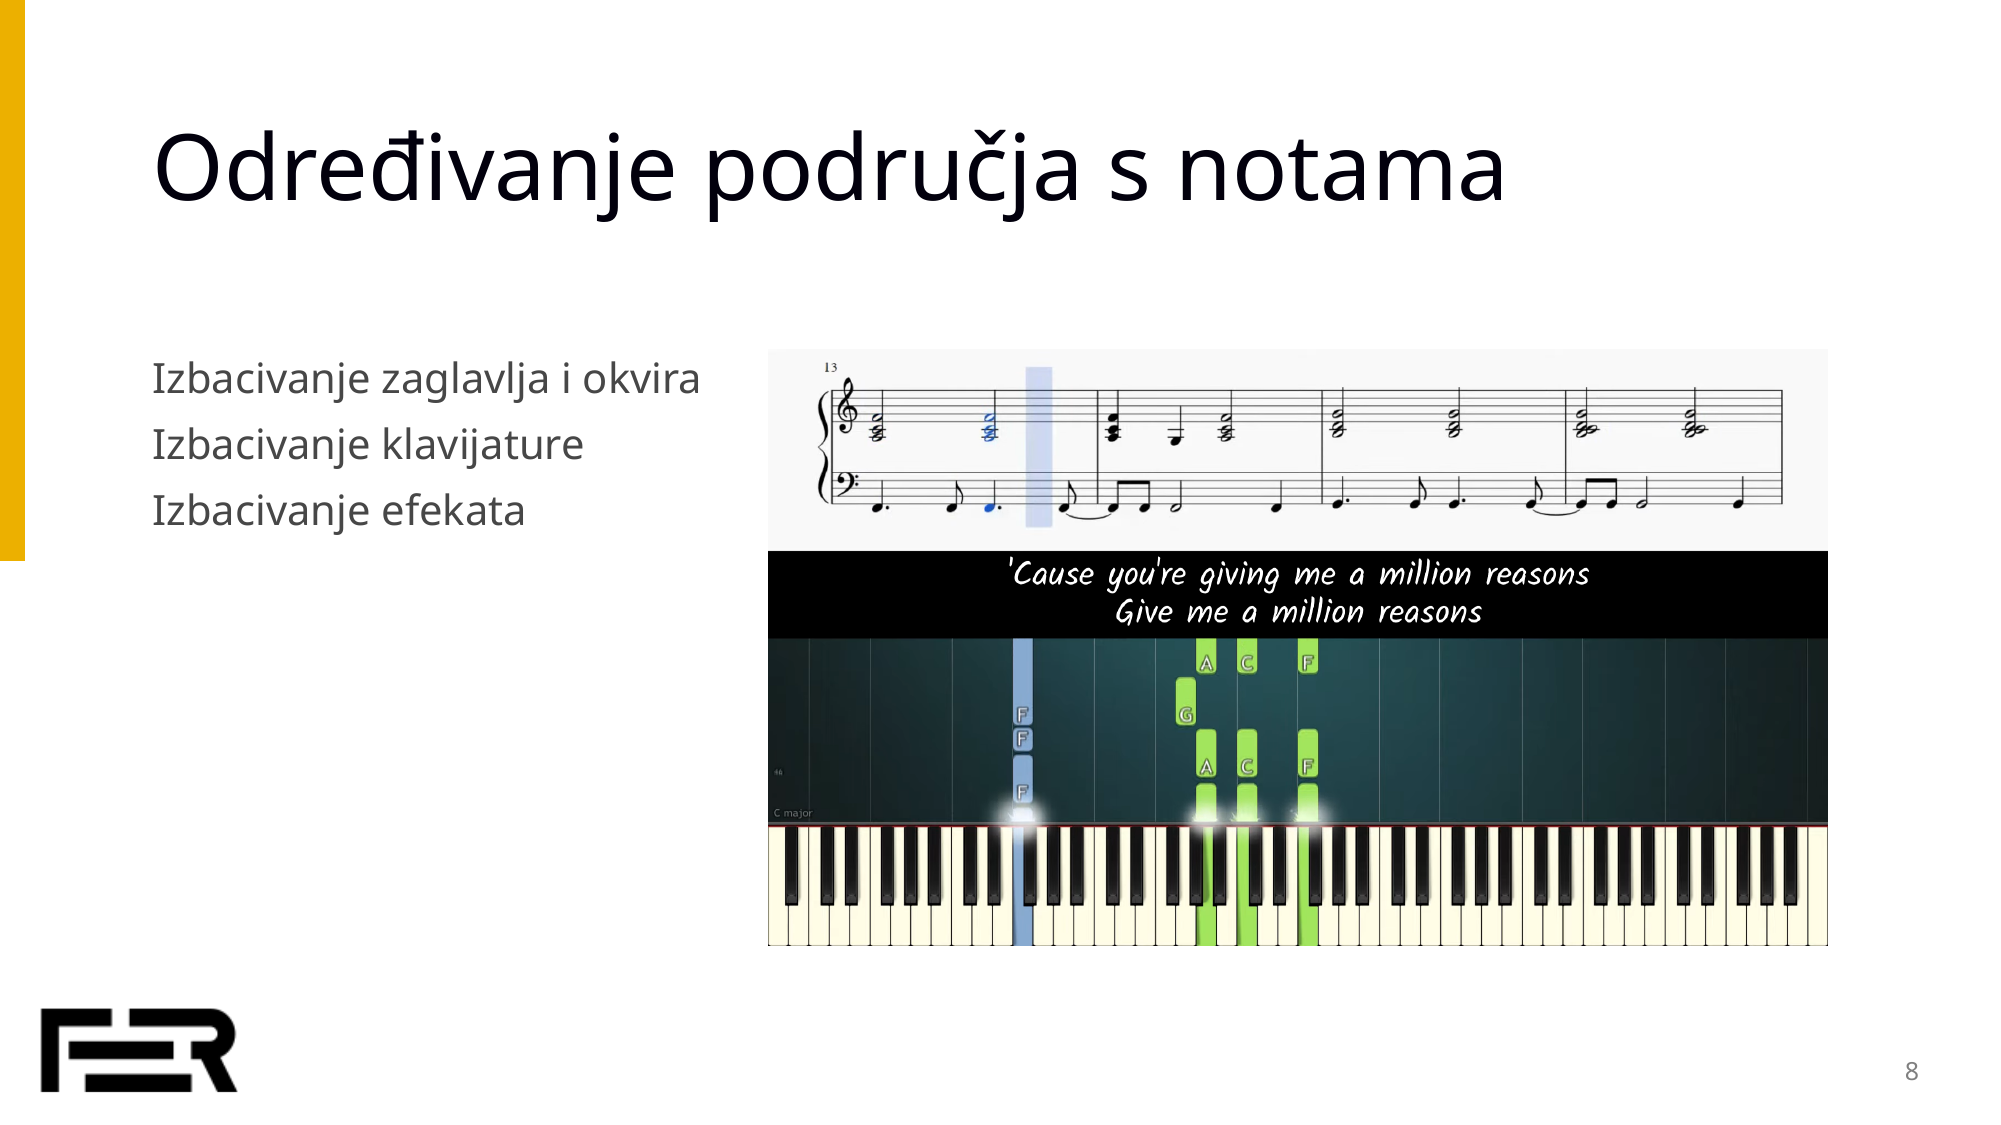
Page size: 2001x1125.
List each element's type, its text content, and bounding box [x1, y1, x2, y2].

picture [768, 349, 1828, 947]
picture [39, 1007, 249, 1102]
title Određivanje područja s notama [137, 114, 1654, 326]
slide_number 8 [1484, 1042, 1935, 1103]
subtitle Izbacivanje zaglavlja i okvira Izbacivanje klavijature Izbacivanje efekata [137, 350, 768, 721]
